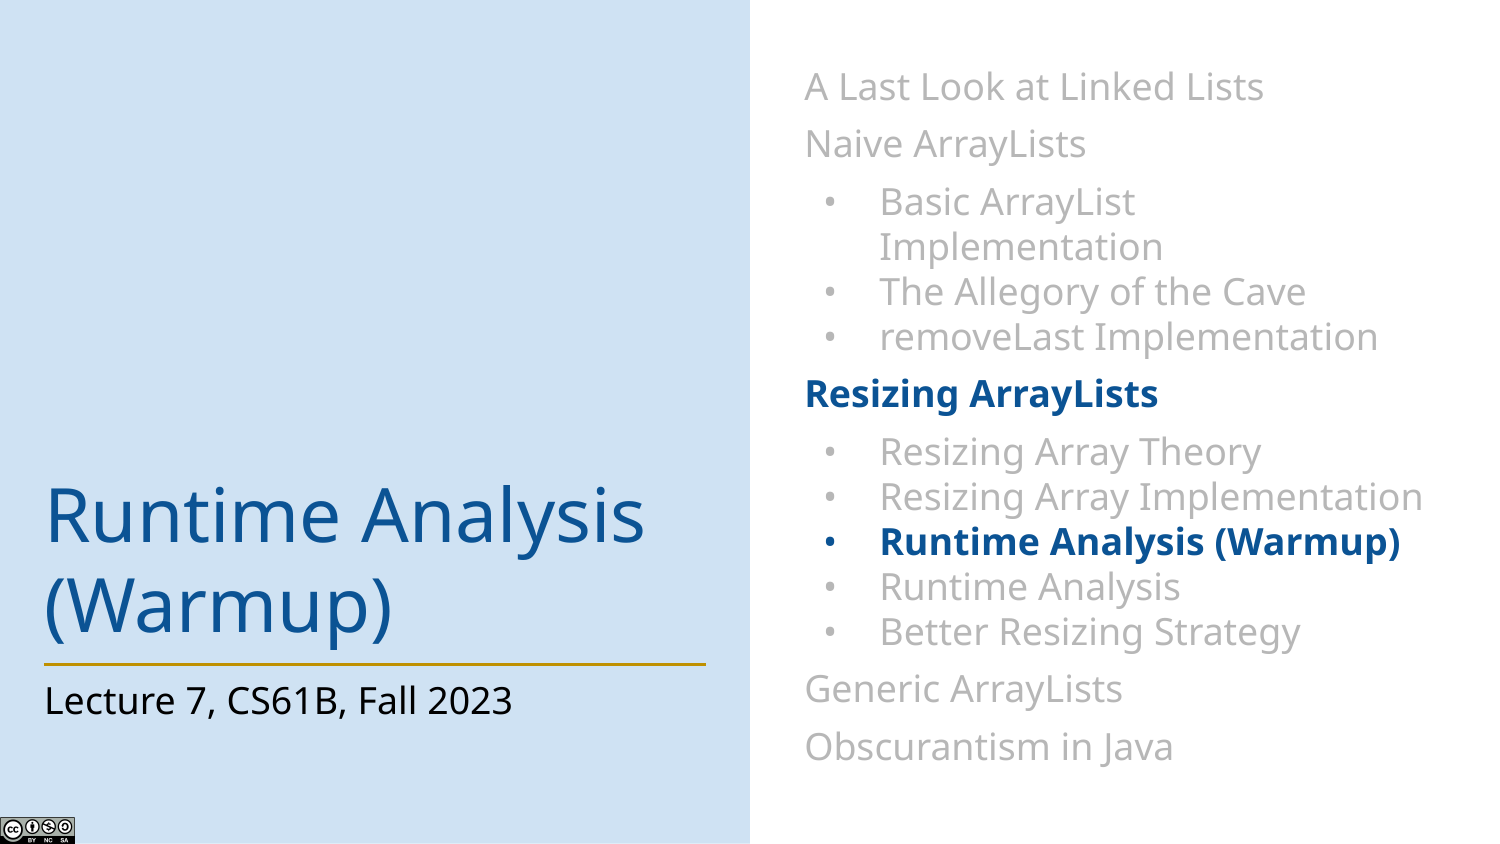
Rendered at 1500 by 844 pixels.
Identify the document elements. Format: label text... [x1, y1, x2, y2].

list A Last Look at Linked Lists Naive ArrayLists Basic ArrayList Implementation The Allegory of the Cave removeLast Implementation Resizing ArrayLists Resizing Array Theory Resizing Array Implementation Runtime Analysis (Warmup) Runtime Analysis Better Resizing Strategy Generic ArrayLists Obscurantism in Java [789, 65, 1446, 765]
subtitle Lecture 7, CS61B, Fall 2023 [29, 667, 712, 732]
title Runtime Analysis (Warmup) [29, 328, 692, 663]
picture [0, 817, 75, 844]
